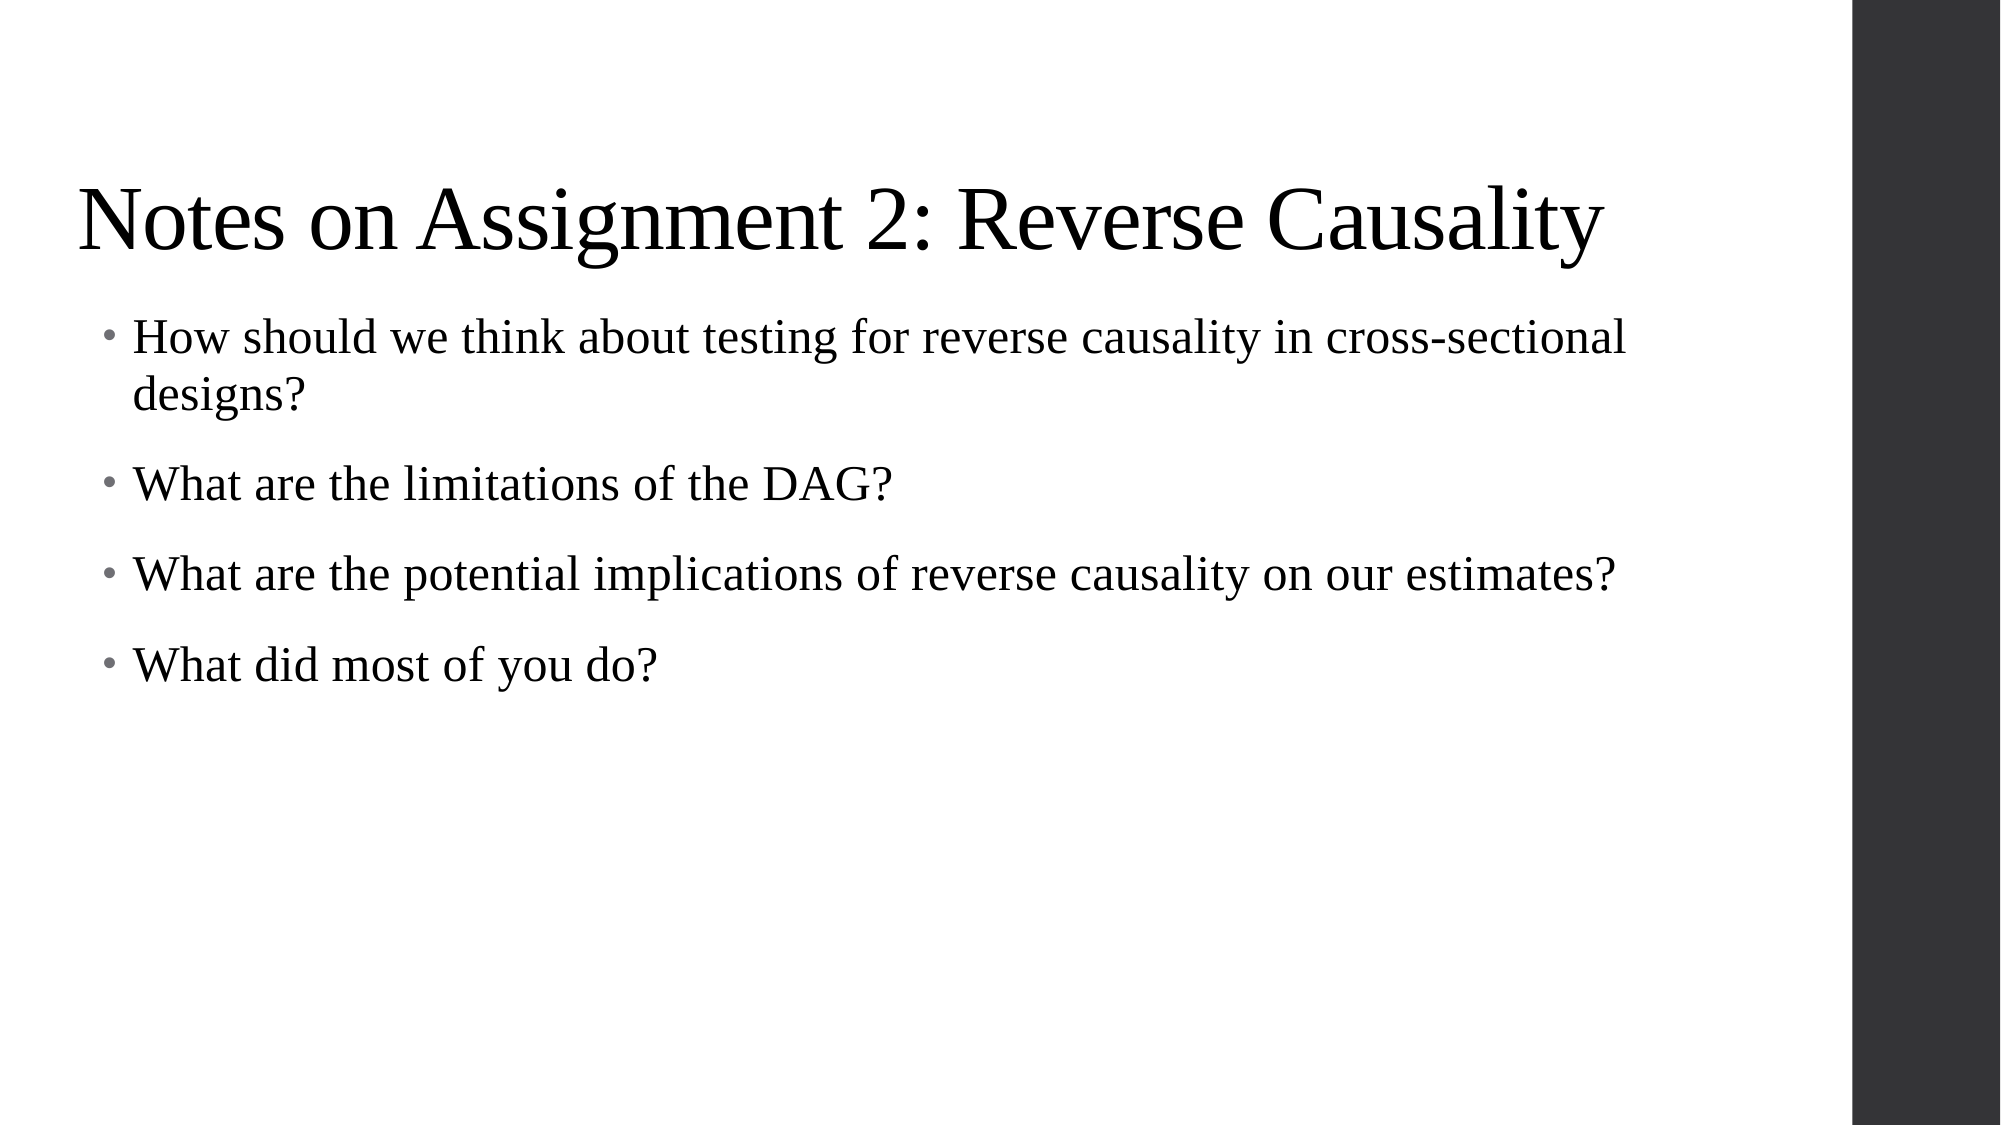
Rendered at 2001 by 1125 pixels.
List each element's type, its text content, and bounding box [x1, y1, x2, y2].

title Notes on Assignment 2: Reverse Causality [62, 60, 1797, 278]
list How should we think about testing for reverse causality in cross-sectional designs? What are the limitations of the DAG? What are the potential implications of reverse causality on our estimates? What did most of you do? [87, 299, 1797, 1014]
